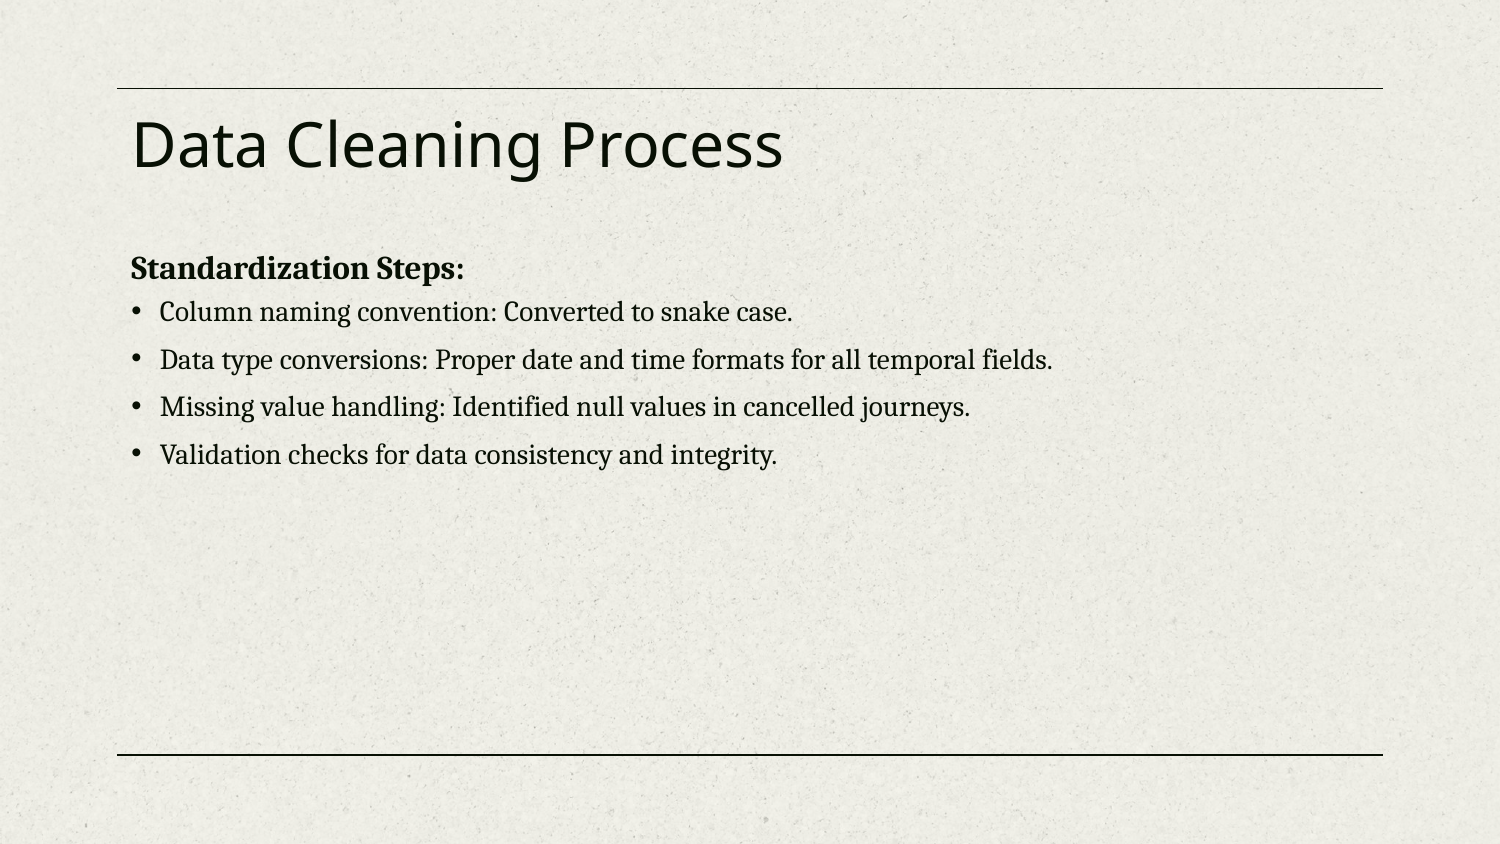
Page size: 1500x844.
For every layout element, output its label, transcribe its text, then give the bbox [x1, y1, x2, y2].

title Data Cleaning Process [116, 62, 995, 195]
subtitle Standardization Steps: Column naming convention: Converted to snake case. Data type conversions: Proper date and time formats for all temporal fields. Missing value handling: Identified null values in cancelled journeys. Validation checks for data consistency and integrity. [116, 231, 1242, 472]
